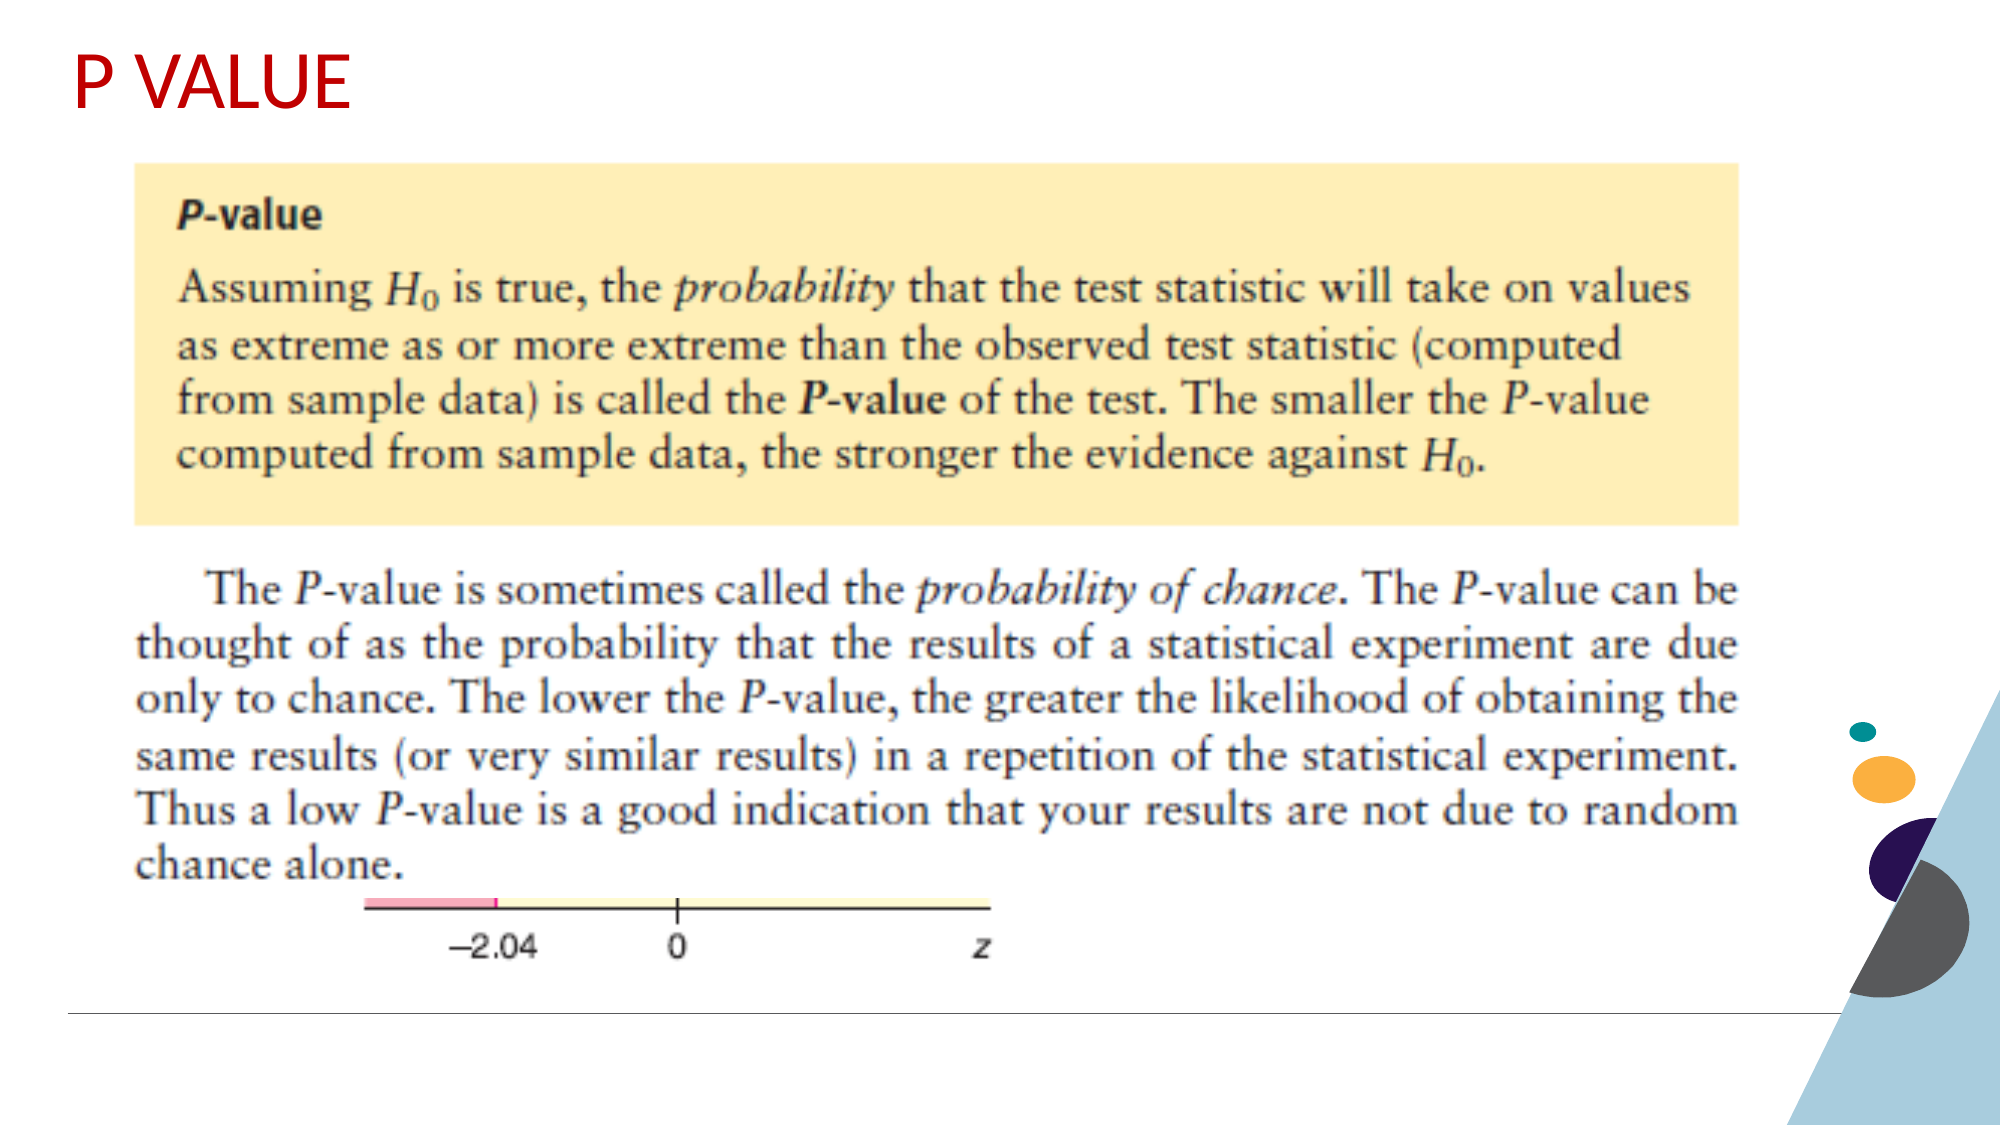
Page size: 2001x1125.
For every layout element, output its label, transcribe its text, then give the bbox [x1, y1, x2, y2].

text_box P VALUE [57, 36, 369, 131]
picture [30, 134, 1800, 1014]
